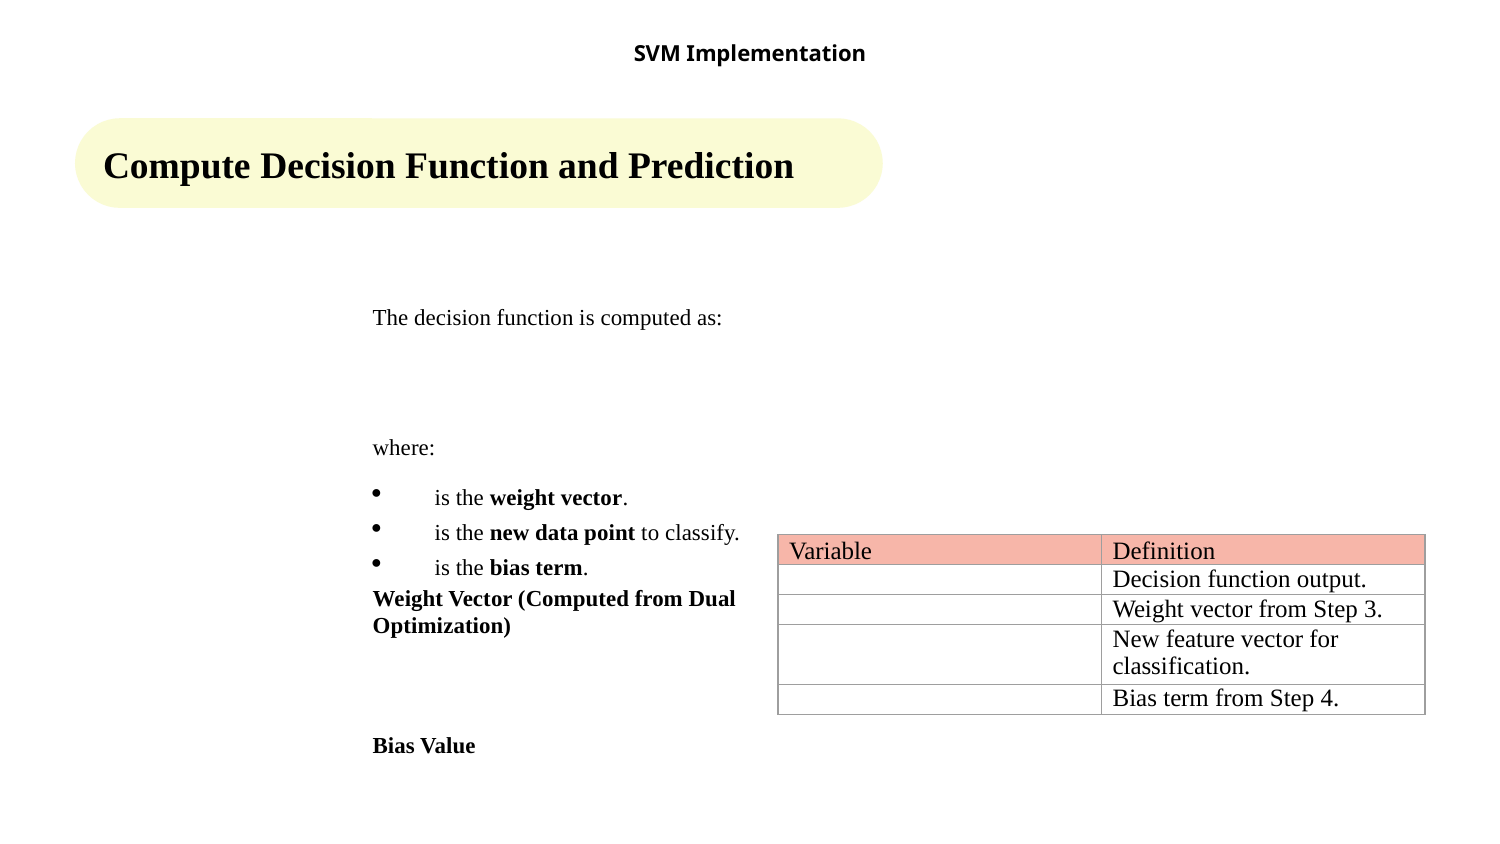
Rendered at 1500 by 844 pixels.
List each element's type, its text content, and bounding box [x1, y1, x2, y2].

text_box Compute Decision Function and Prediction [74, 118, 883, 208]
title SVM Implementation [75, 22, 1425, 84]
